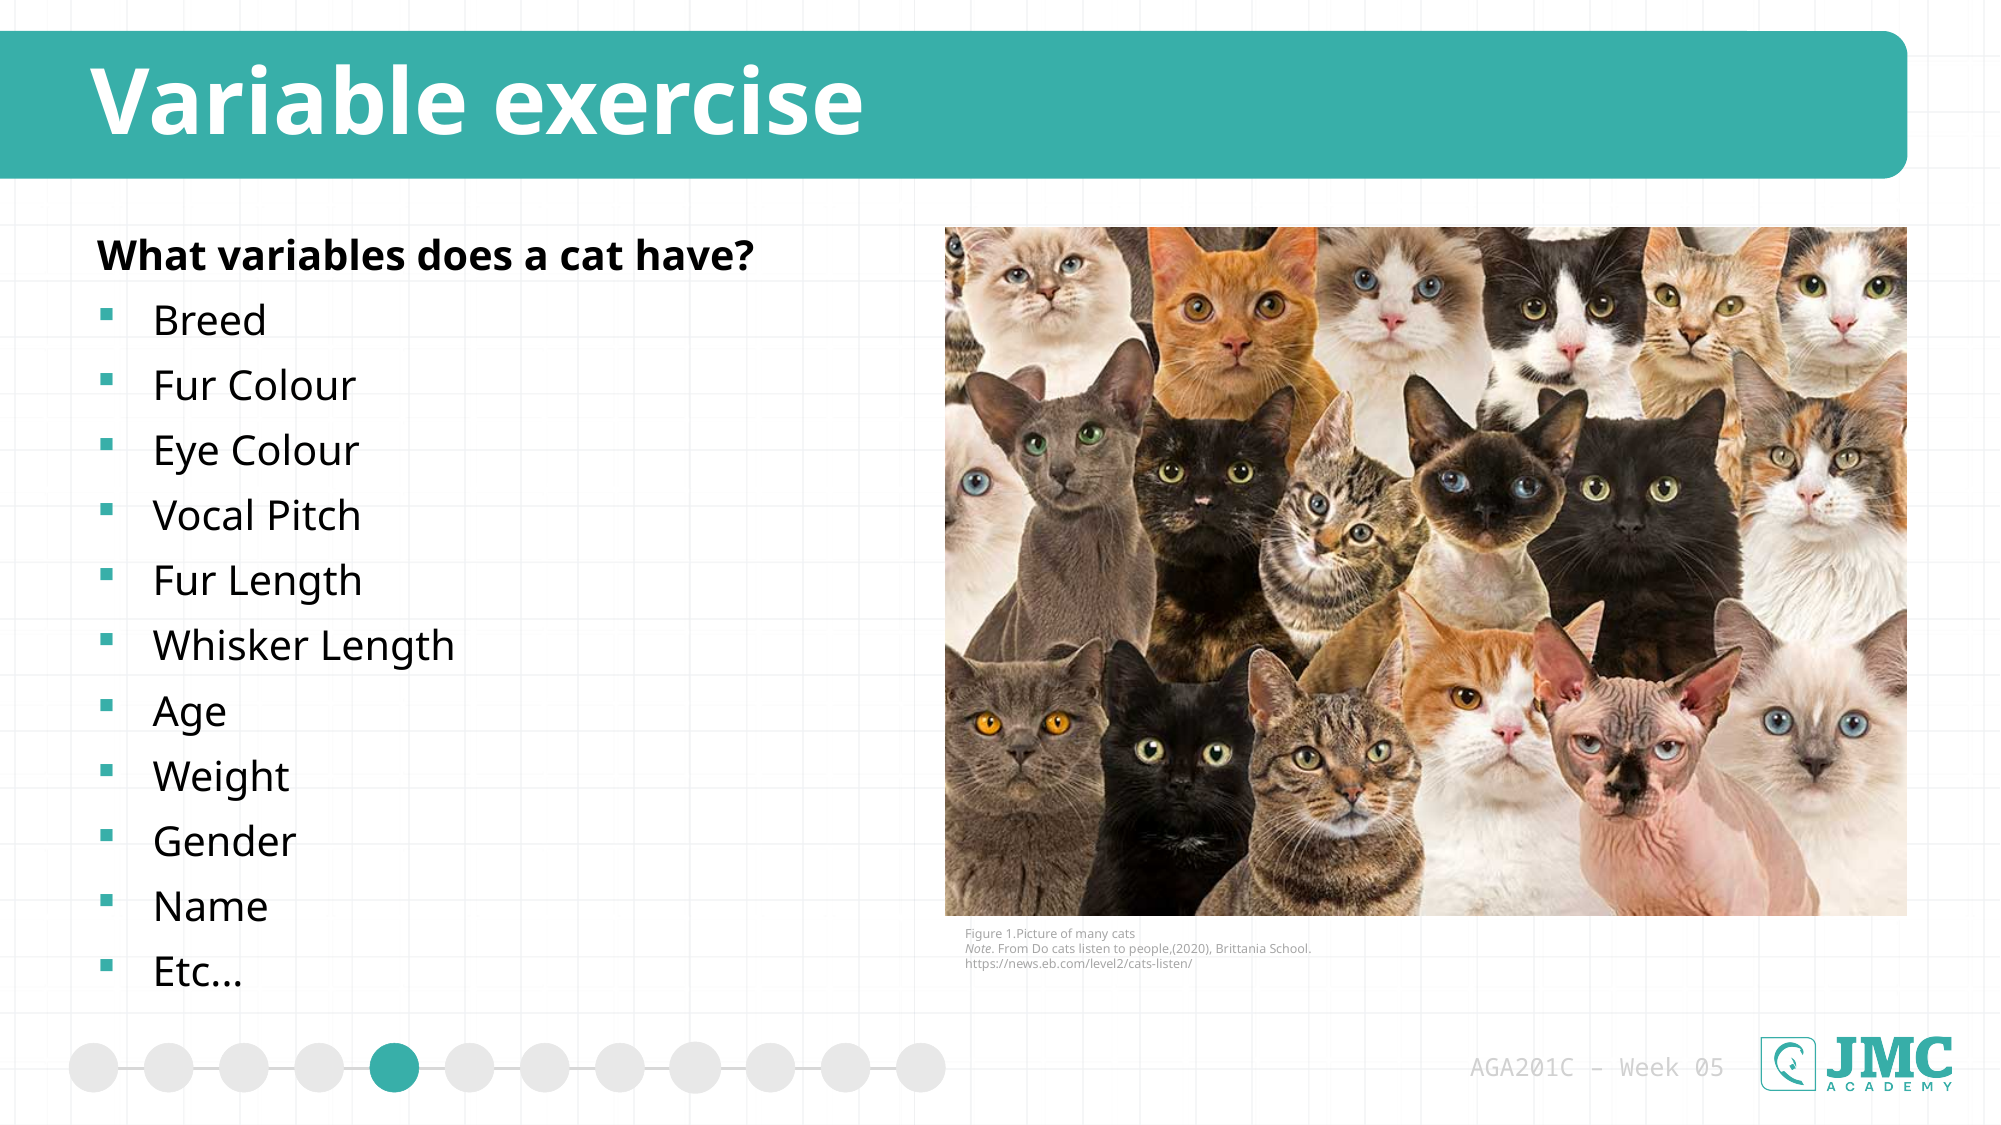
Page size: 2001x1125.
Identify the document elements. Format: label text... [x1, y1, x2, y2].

picture [0, 0, 2000, 1125]
text_box Figure 1.Picture of many cats Note. From Do cats listen to people,(2020), Brittania School. https://news.eb.com/level2/cats-listen/ [950, 918, 1489, 979]
list What variables does a cat have? Breed Fur Colour Eye Colour Vocal Pitch Fur Length Whisker Length Age Weight Gender Name Etc... [82, 226, 1908, 1010]
list Variable exercise [75, 31, 1908, 179]
